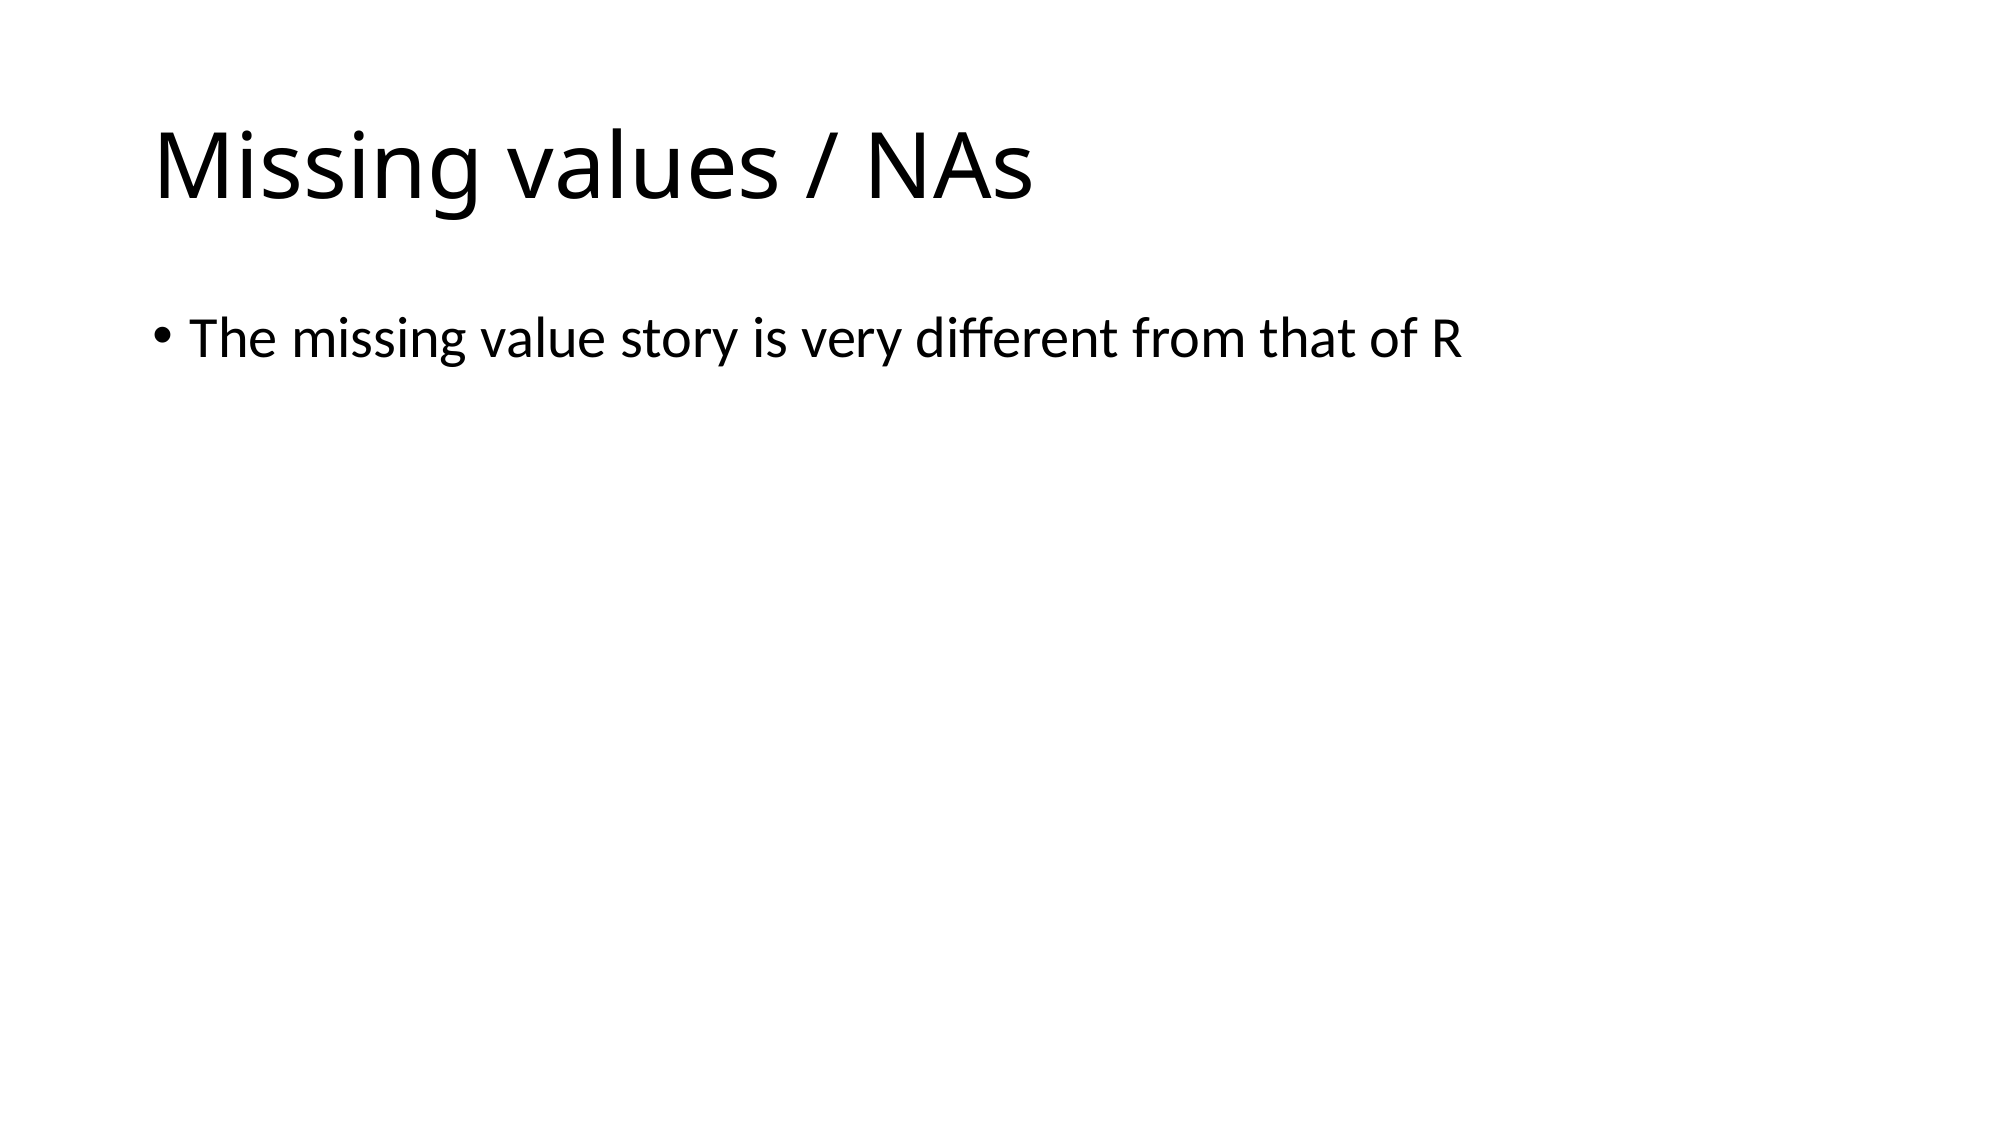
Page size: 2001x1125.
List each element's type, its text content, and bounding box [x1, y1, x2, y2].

list The missing value story is very different from that of R [137, 299, 1863, 1014]
title Missing values / NAs [137, 59, 1863, 278]
